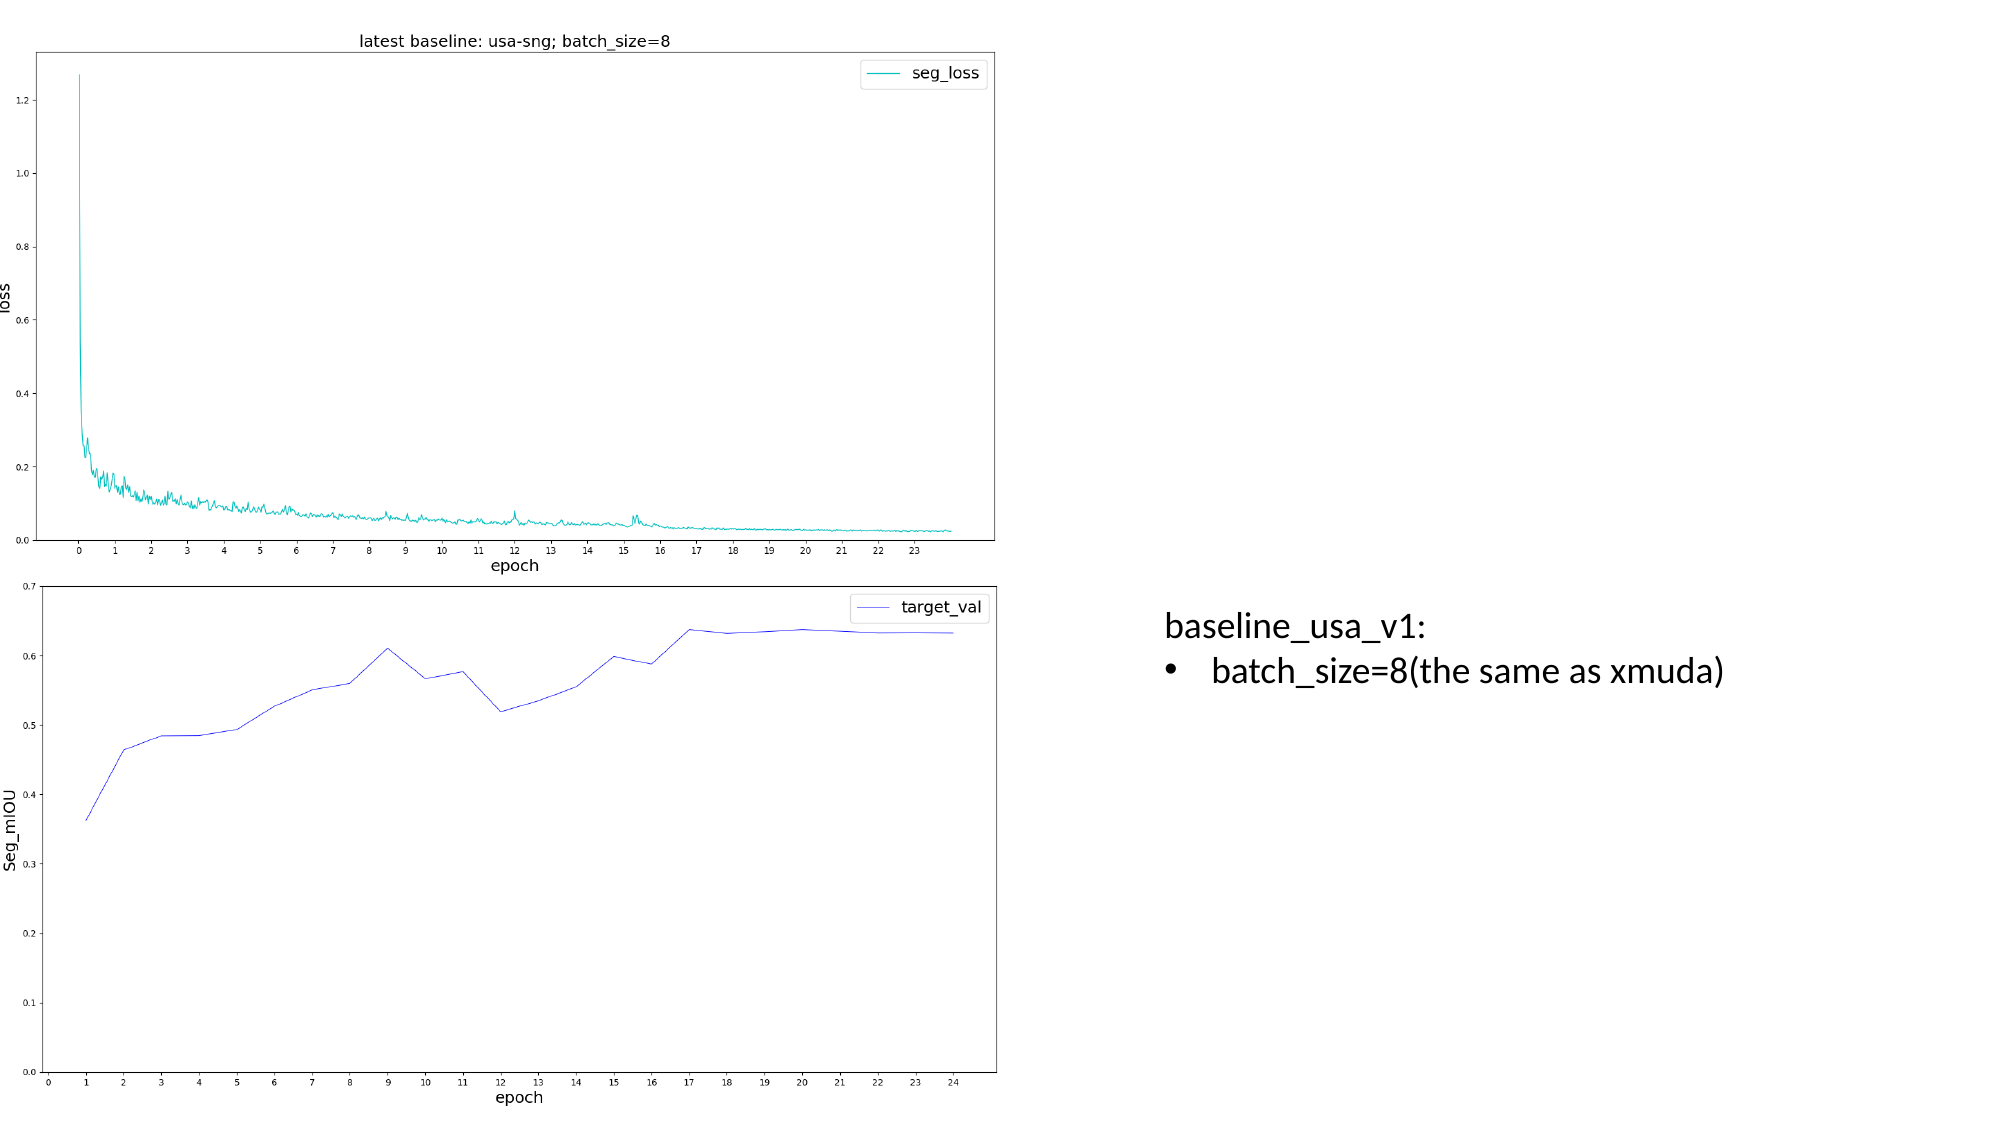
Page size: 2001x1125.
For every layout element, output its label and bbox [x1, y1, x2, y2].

picture [0, 31, 1000, 1109]
